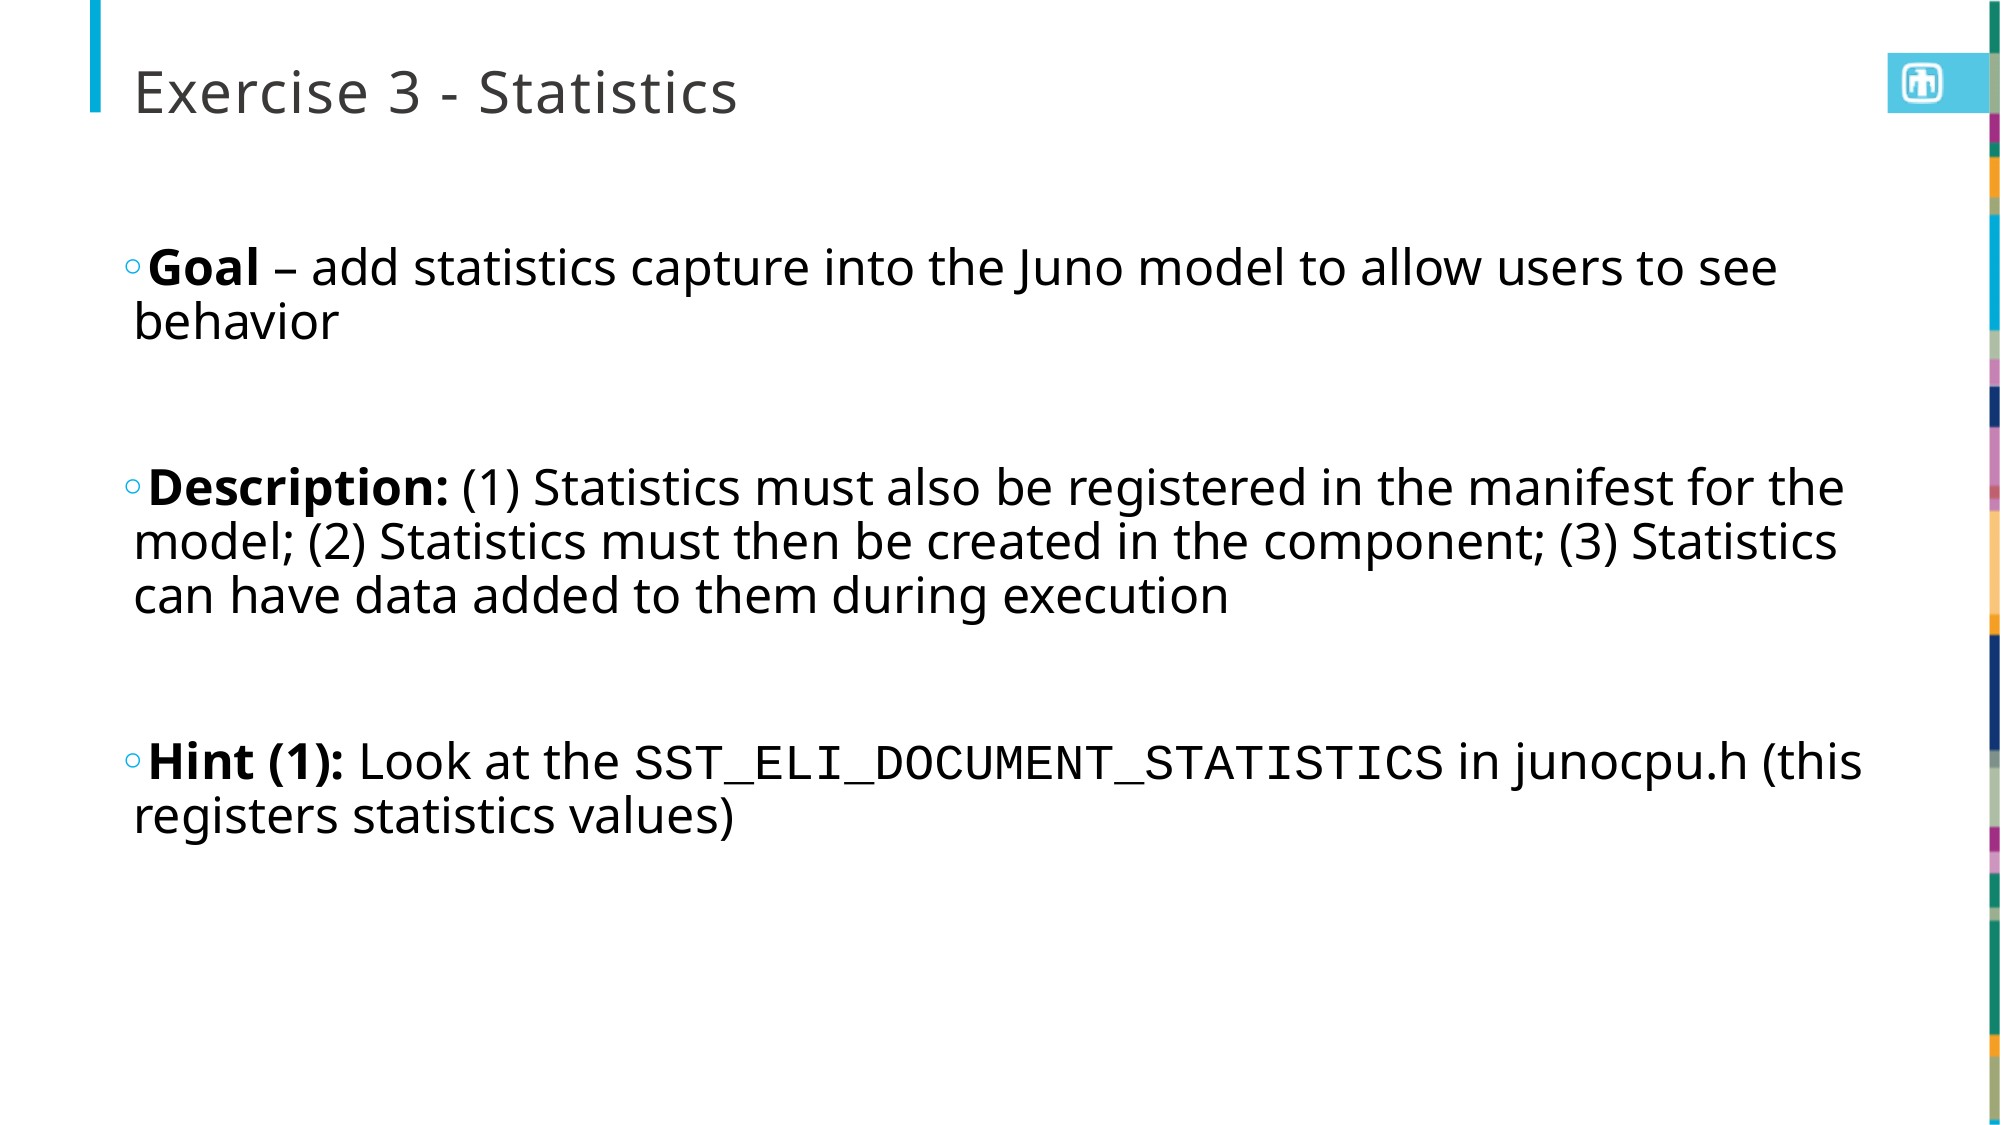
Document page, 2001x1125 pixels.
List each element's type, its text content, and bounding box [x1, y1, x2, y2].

list Goal – add statistics capture into the Juno model to allow users to see behavior Description: (1) Statistics must also be registered in the manifest for the model; (2) Statistics must then be created in the component; (3) Statistics can have data added to them during execution Hint (1): Look at the SST_ELI_DOCUMENT_STATISTICS in junocpu.h (this registers statistics values) [118, 234, 1889, 1000]
picture [1901, 62, 1944, 104]
picture [1990, 330, 1999, 1120]
picture [1990, 1, 1999, 215]
title Exercise 3 - Statistics [118, 39, 1769, 133]
